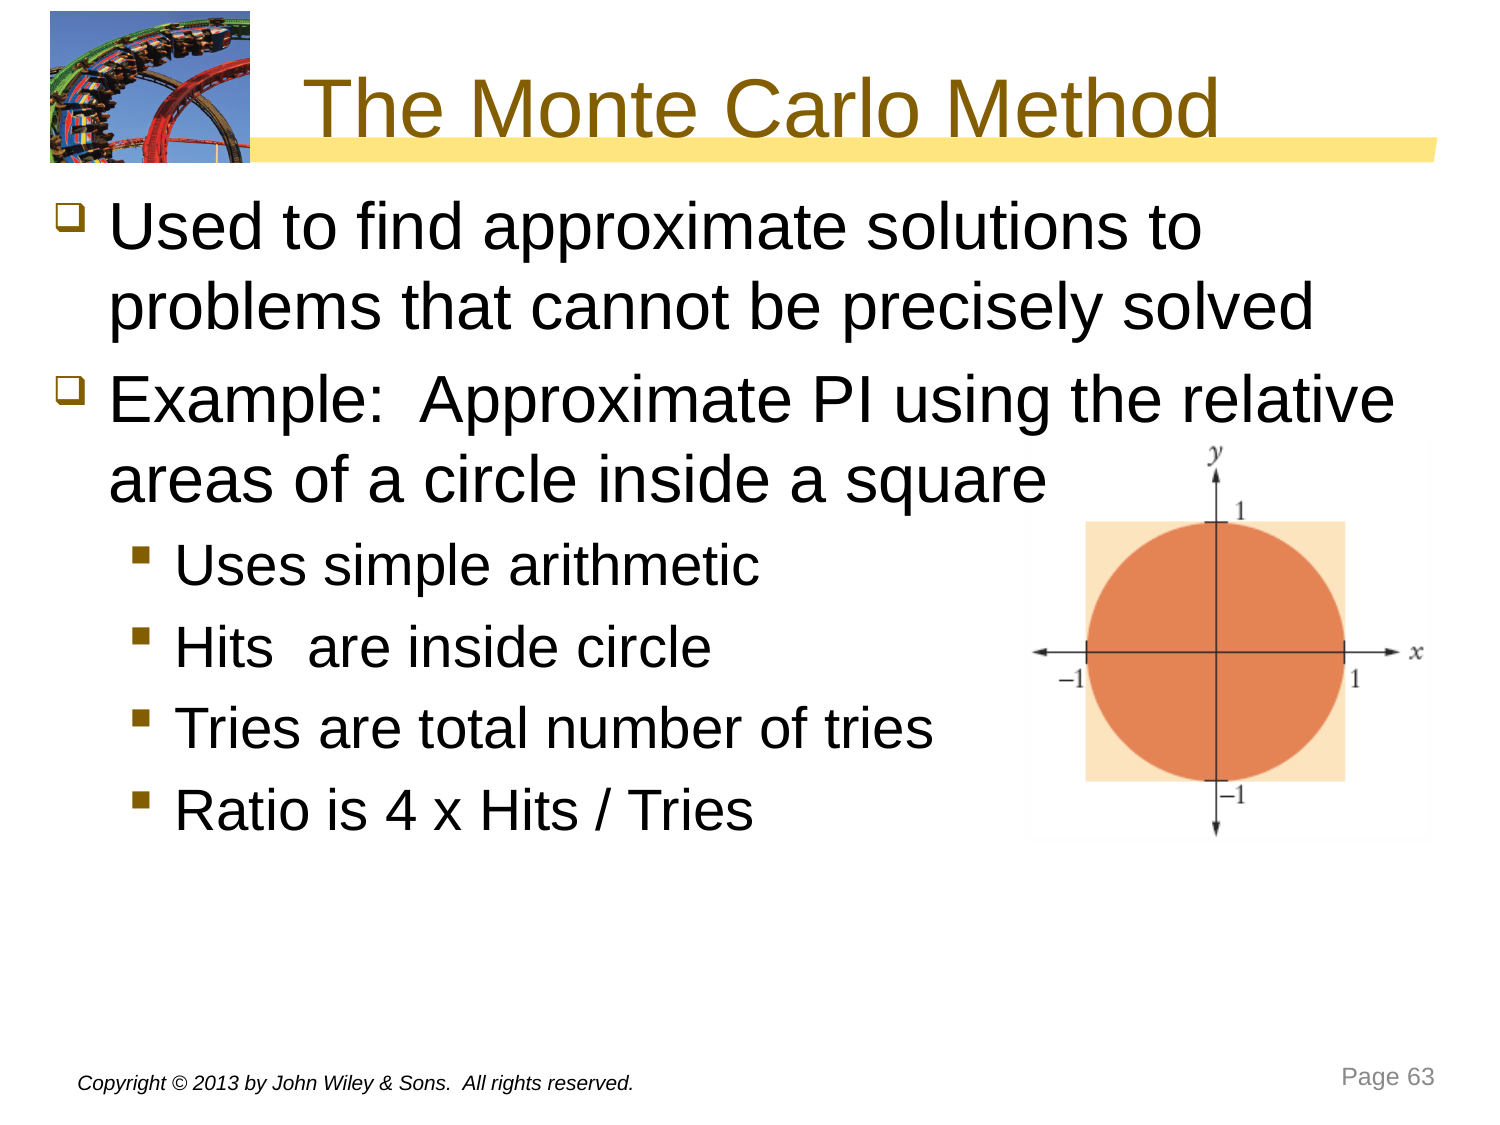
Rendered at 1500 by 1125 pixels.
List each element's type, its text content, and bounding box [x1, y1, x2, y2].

slide_number Page 63 [1187, 1050, 1450, 1100]
picture [1024, 437, 1434, 843]
list Used to find approximate solutions to problems that cannot be precisely solved Example: Approximate PI using the relative areas of a circle inside a square Uses simple arithmetic Hits are inside circle Tries are total number of tries Ratio is 4 x Hits / Tries [37, 174, 1425, 1013]
footer Copyright © 2013 by John Wiley & Sons. All rights reserved. [62, 1037, 726, 1104]
title The Monte Carlo Method [287, 45, 1450, 163]
picture [50, 11, 250, 163]
